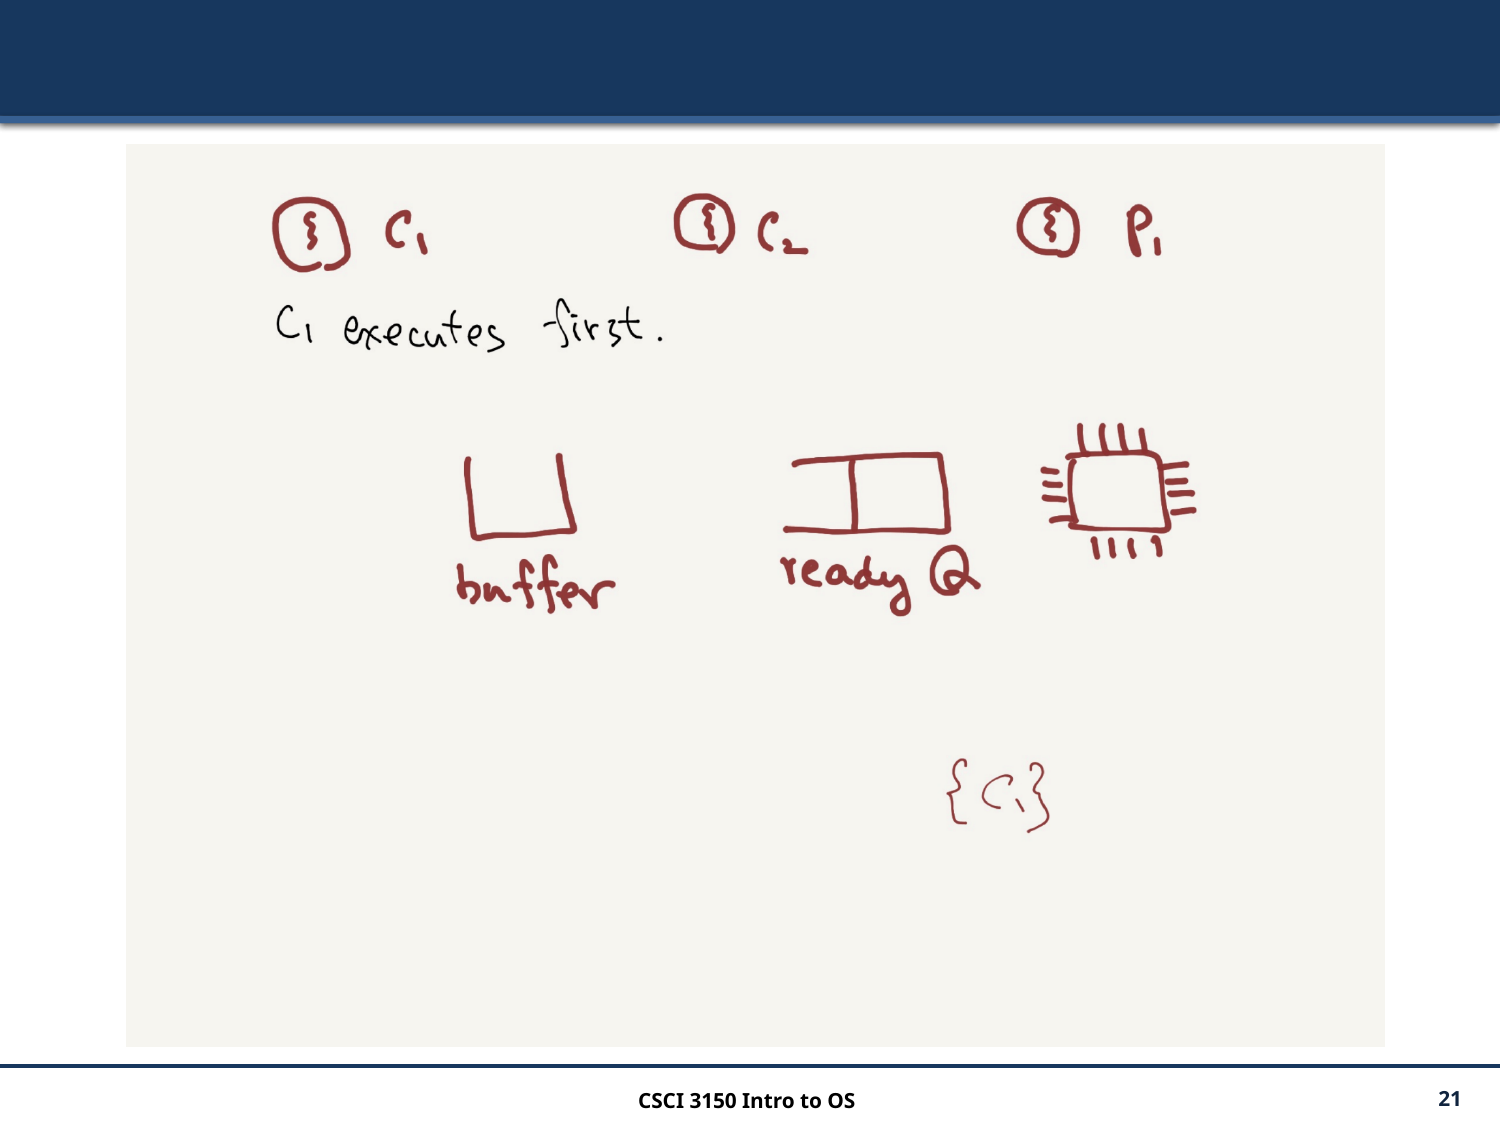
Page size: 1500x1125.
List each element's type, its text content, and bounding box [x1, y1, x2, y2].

footer CSCI 3150 Intro to OS [497, 1079, 997, 1117]
slide_number 21 [1306, 1081, 1483, 1118]
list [126, 144, 1386, 1047]
